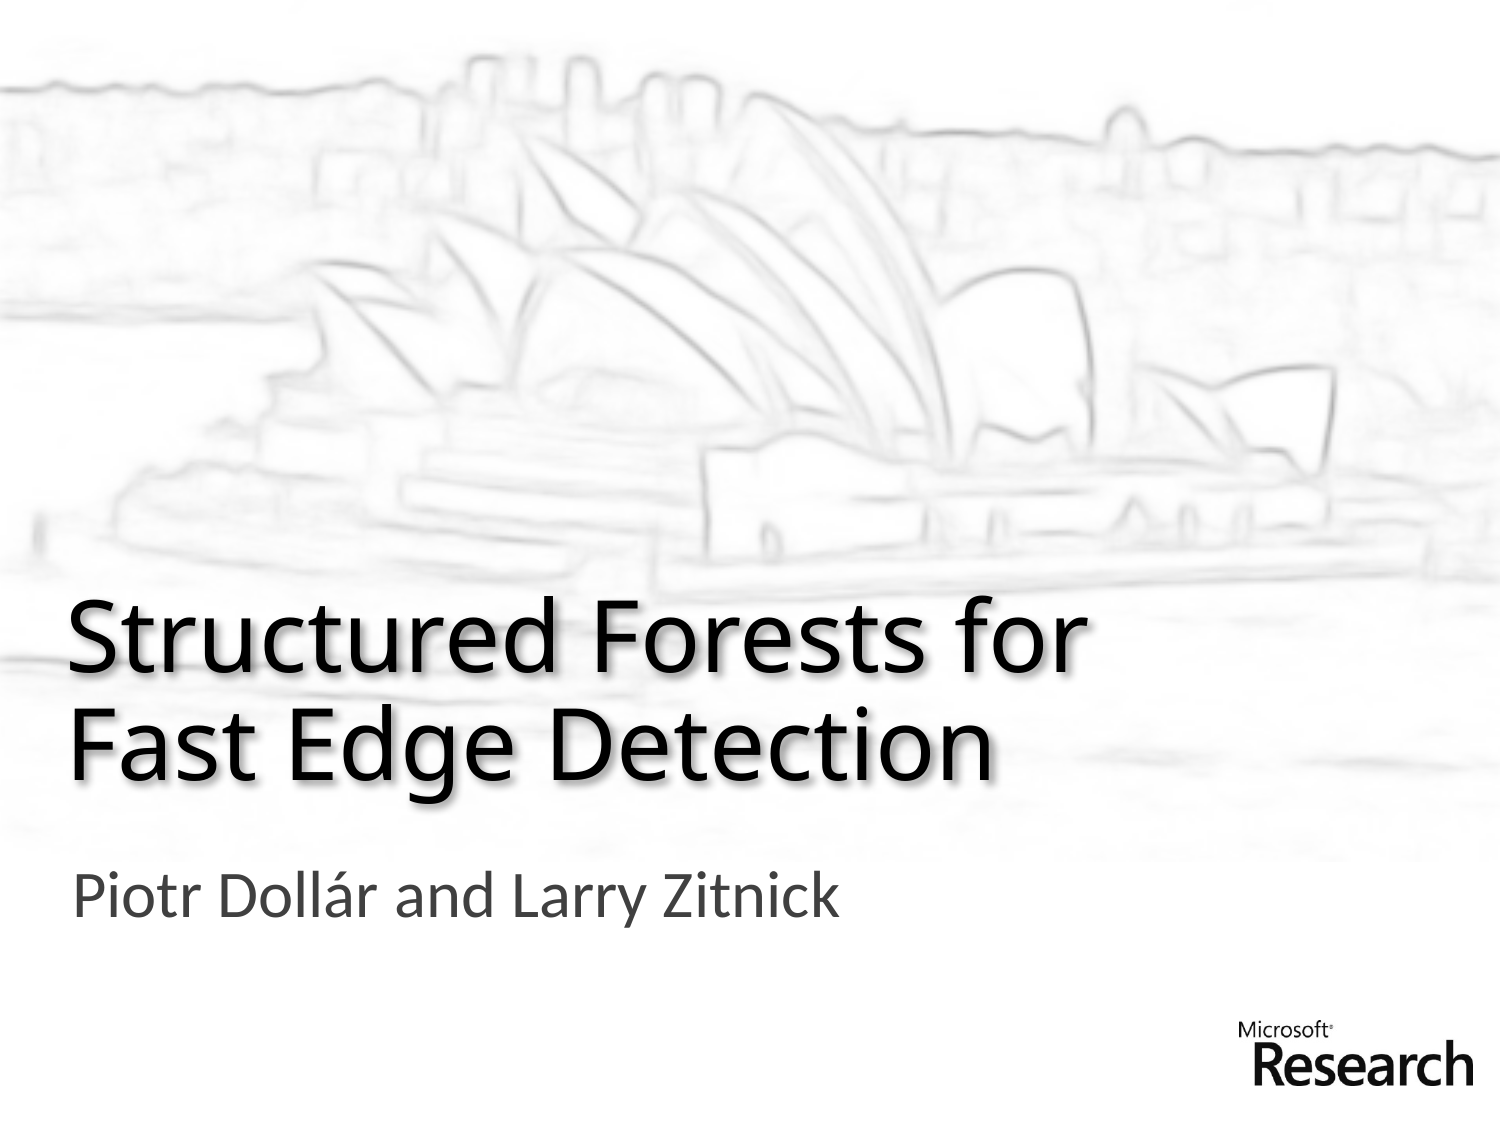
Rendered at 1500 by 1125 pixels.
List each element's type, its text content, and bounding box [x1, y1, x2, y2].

picture [1239, 1020, 1473, 1086]
picture [0, 0, 1500, 862]
subtitle Piotr Dollár and Larry Zitnick [57, 862, 1182, 1057]
text_box [0, 862, 1500, 1125]
